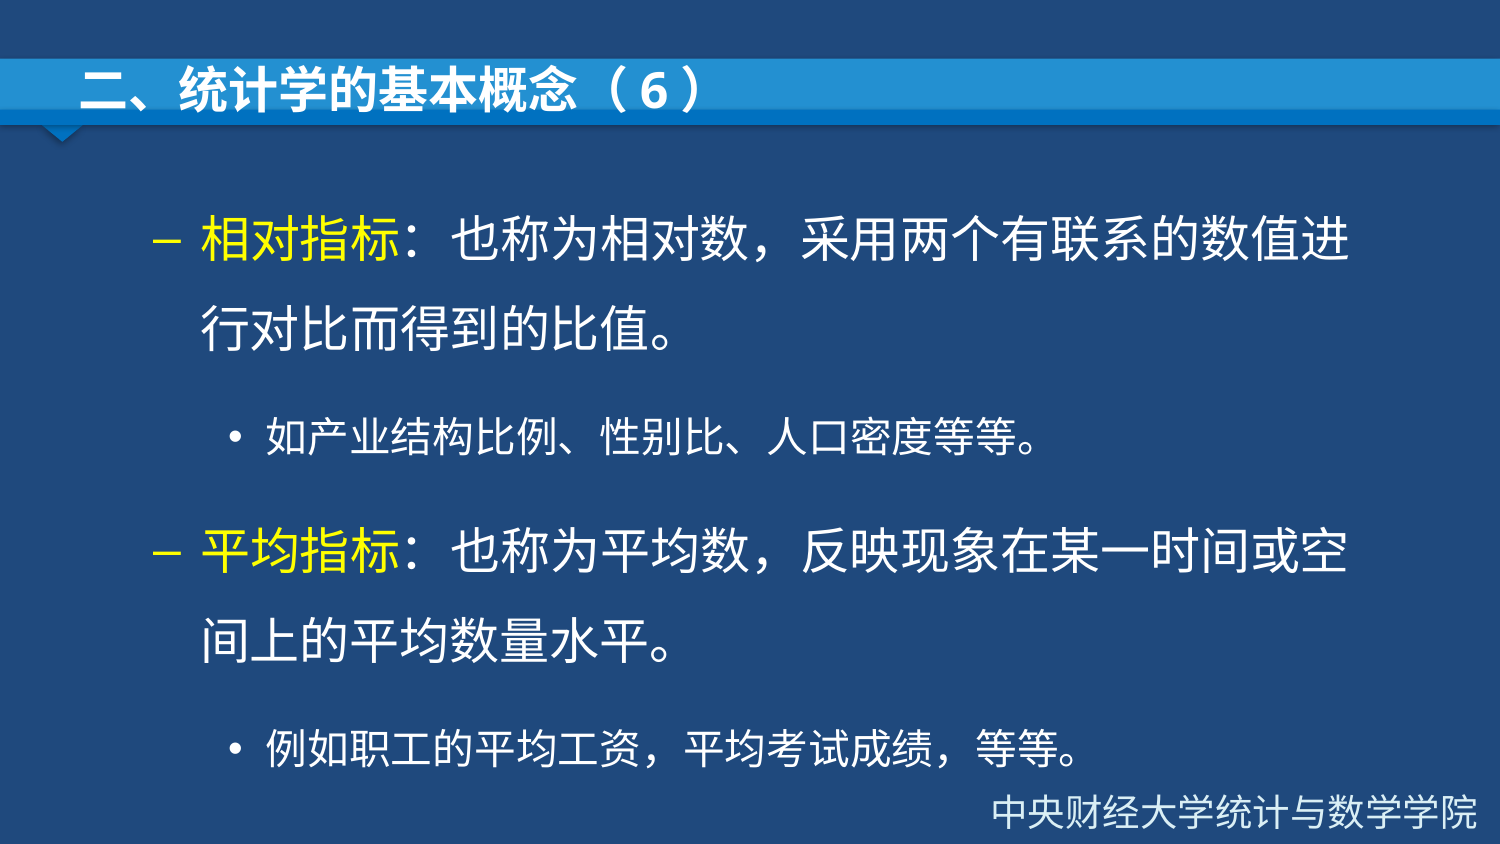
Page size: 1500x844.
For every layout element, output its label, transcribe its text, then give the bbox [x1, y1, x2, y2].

title 二、统计学的基本概念（6） [63, 54, 1414, 122]
list 相对指标：也称为相对数，采用两个有联系的数值进行对比而得到的比值。 如产业结构比例、性别比、人口密度等等。 平均指标：也称为平均数，反映现象在某一时间或空间上的平均数量水平。 例如职工的平均工资，平均考试成绩，等等。 [63, 169, 1414, 785]
